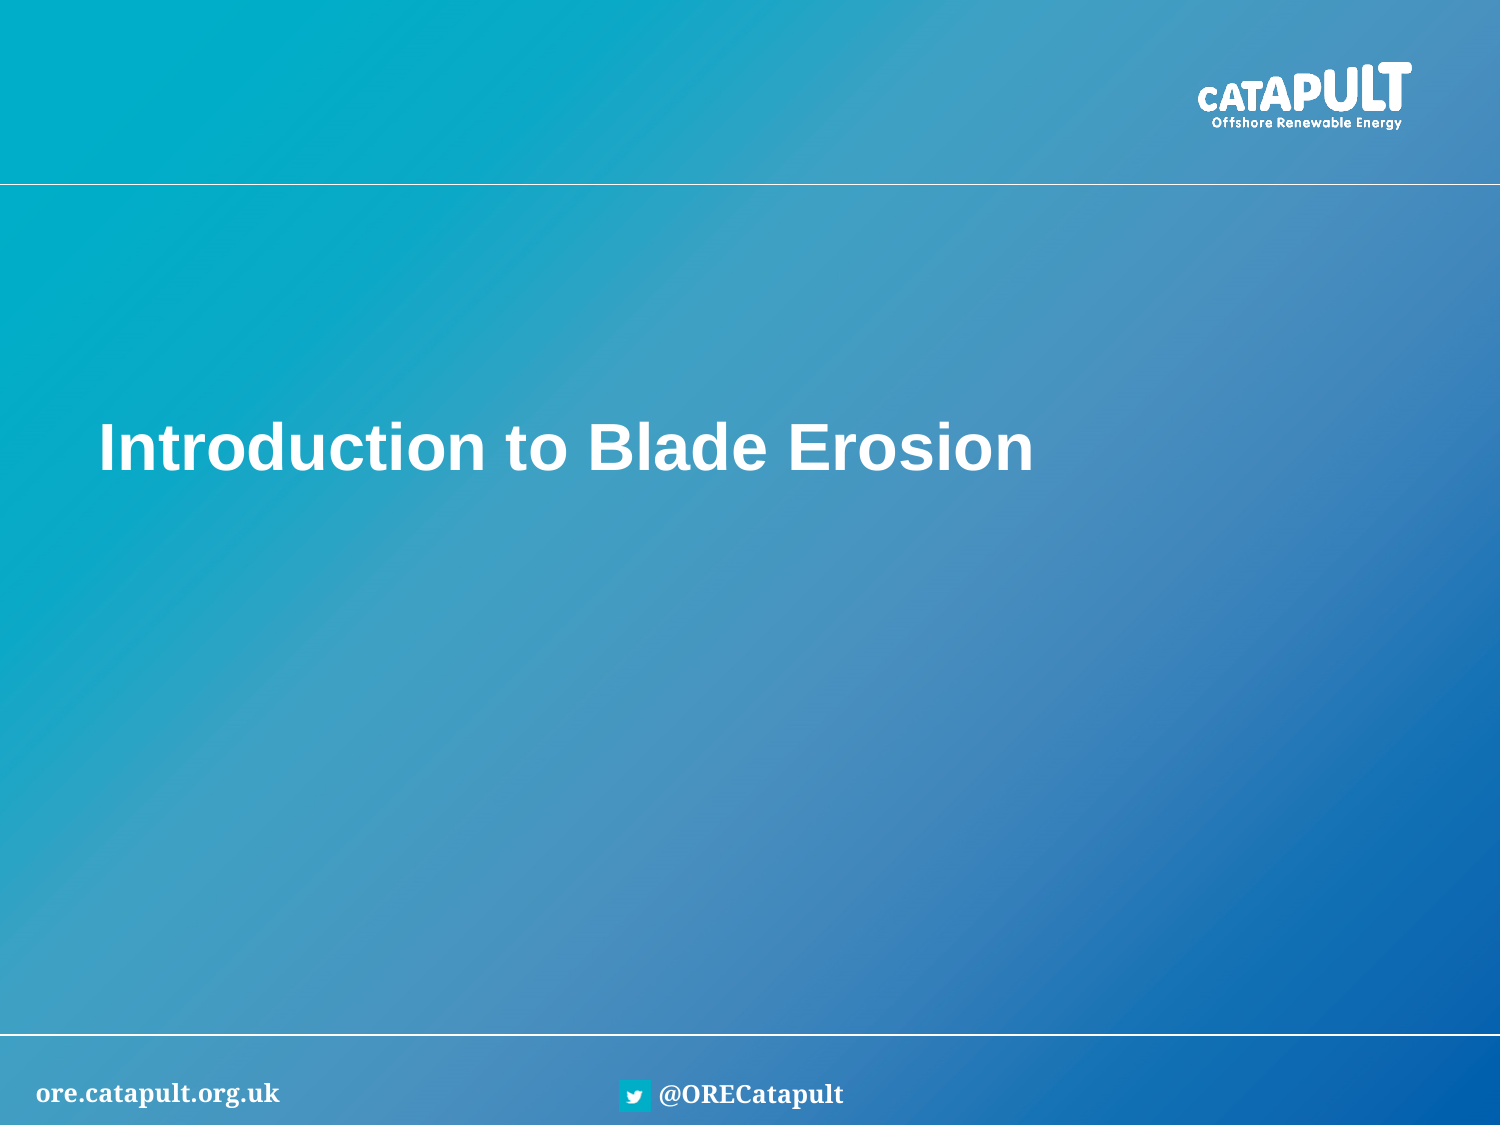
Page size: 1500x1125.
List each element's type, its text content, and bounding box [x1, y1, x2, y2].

picture [0, 1036, 1500, 1125]
picture [0, 0, 1500, 184]
title Introduction to Blade Erosion [83, 290, 1359, 492]
picture [0, 185, 1500, 1034]
